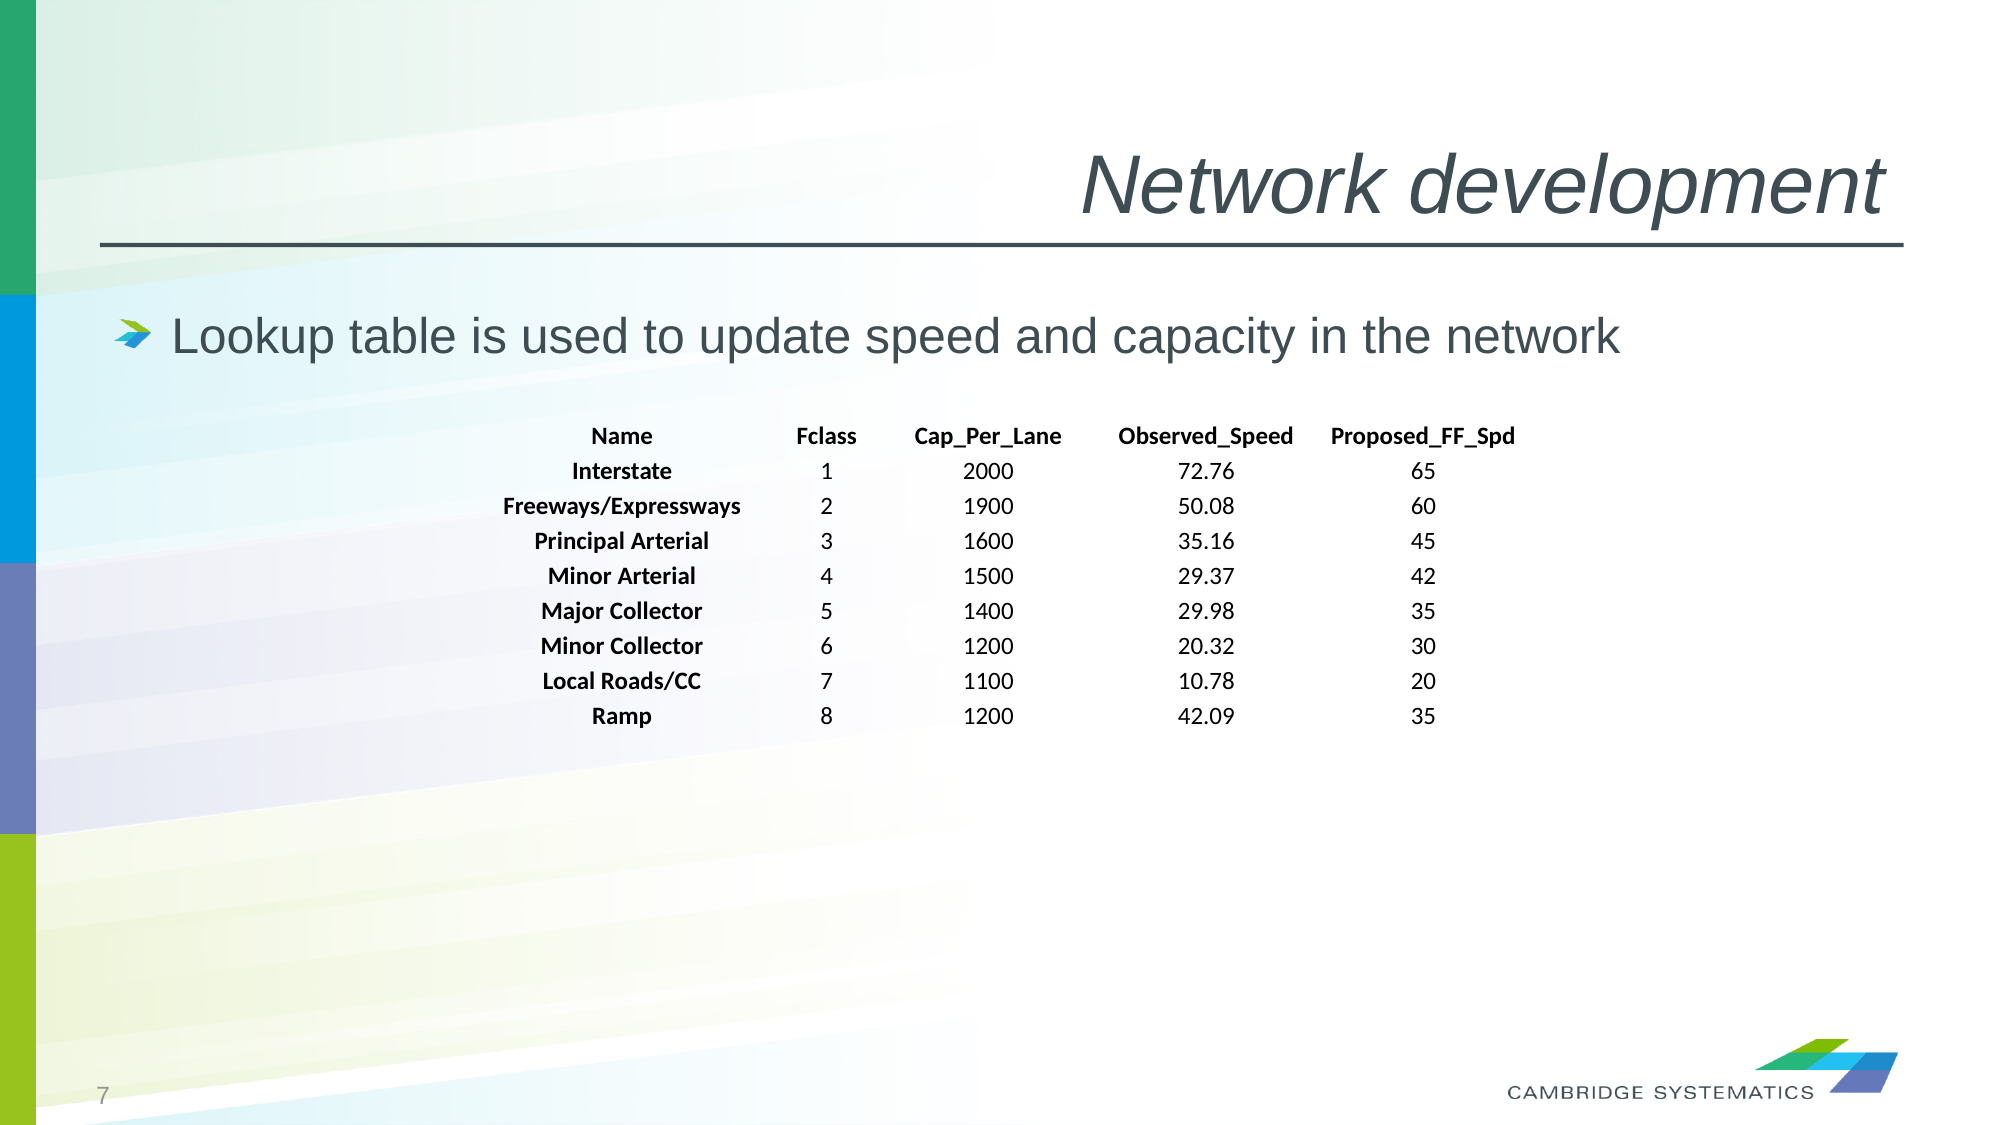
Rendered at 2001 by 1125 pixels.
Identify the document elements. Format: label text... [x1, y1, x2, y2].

table_cell 1 [771, 451, 882, 486]
table_cell 6 [771, 626, 882, 661]
table_cell 10.78 [1095, 661, 1318, 695]
table_cell Major Collector [473, 591, 771, 626]
table_cell 72.76 [1095, 451, 1318, 486]
table_cell 29.98 [1095, 591, 1318, 626]
table_cell 4 [771, 556, 882, 591]
table_cell Principal Arterial [473, 521, 771, 556]
table_cell 1100 [882, 661, 1095, 695]
table_cell Local Roads/CC [473, 661, 771, 695]
table_cell 35 [1318, 591, 1529, 626]
table_cell 1600 [882, 521, 1095, 556]
table_cell 65 [1318, 451, 1529, 486]
table_cell 45 [1318, 521, 1529, 556]
table_cell 7 [771, 661, 882, 695]
table_cell Minor Collector [473, 626, 771, 661]
table_cell 5 [771, 591, 882, 626]
list Lookup table is used to update speed and capacity in the network [99, 296, 1900, 1005]
table_cell 35.16 [1095, 521, 1318, 556]
table_cell 2000 [882, 451, 1095, 486]
table_header Fclass [771, 416, 882, 451]
table_cell 20 [1318, 661, 1529, 695]
table_cell 2 [771, 486, 882, 521]
table_header Proposed_FF_Spd [1318, 416, 1529, 451]
table_cell 50.08 [1095, 486, 1318, 521]
table_cell 35 [1318, 695, 1529, 730]
title Network development [99, 0, 1900, 238]
table_cell 1200 [882, 695, 1095, 730]
table_cell Interstate [473, 451, 771, 486]
table_cell 8 [771, 695, 882, 730]
table_cell 1500 [882, 556, 1095, 591]
table_cell Ramp [473, 695, 771, 730]
table_cell 3 [771, 521, 882, 556]
table_cell 1200 [882, 626, 1095, 661]
table_cell 1400 [882, 591, 1095, 626]
table_cell 42.09 [1095, 695, 1318, 730]
table_cell 20.32 [1095, 626, 1318, 661]
table_cell Freeways/Expressways [473, 486, 771, 521]
table_header Cap_Per_Lane [882, 416, 1095, 451]
table_cell 1900 [882, 486, 1095, 521]
table_header Name [473, 416, 771, 451]
table_cell 60 [1318, 486, 1529, 521]
table_cell 29.37 [1095, 556, 1318, 591]
picture [36, 0, 2001, 1125]
table_cell Minor Arterial [473, 556, 771, 591]
table_cell 30 [1318, 626, 1529, 661]
table_header Observed_Speed [1095, 416, 1318, 451]
table_cell 42 [1318, 556, 1529, 591]
